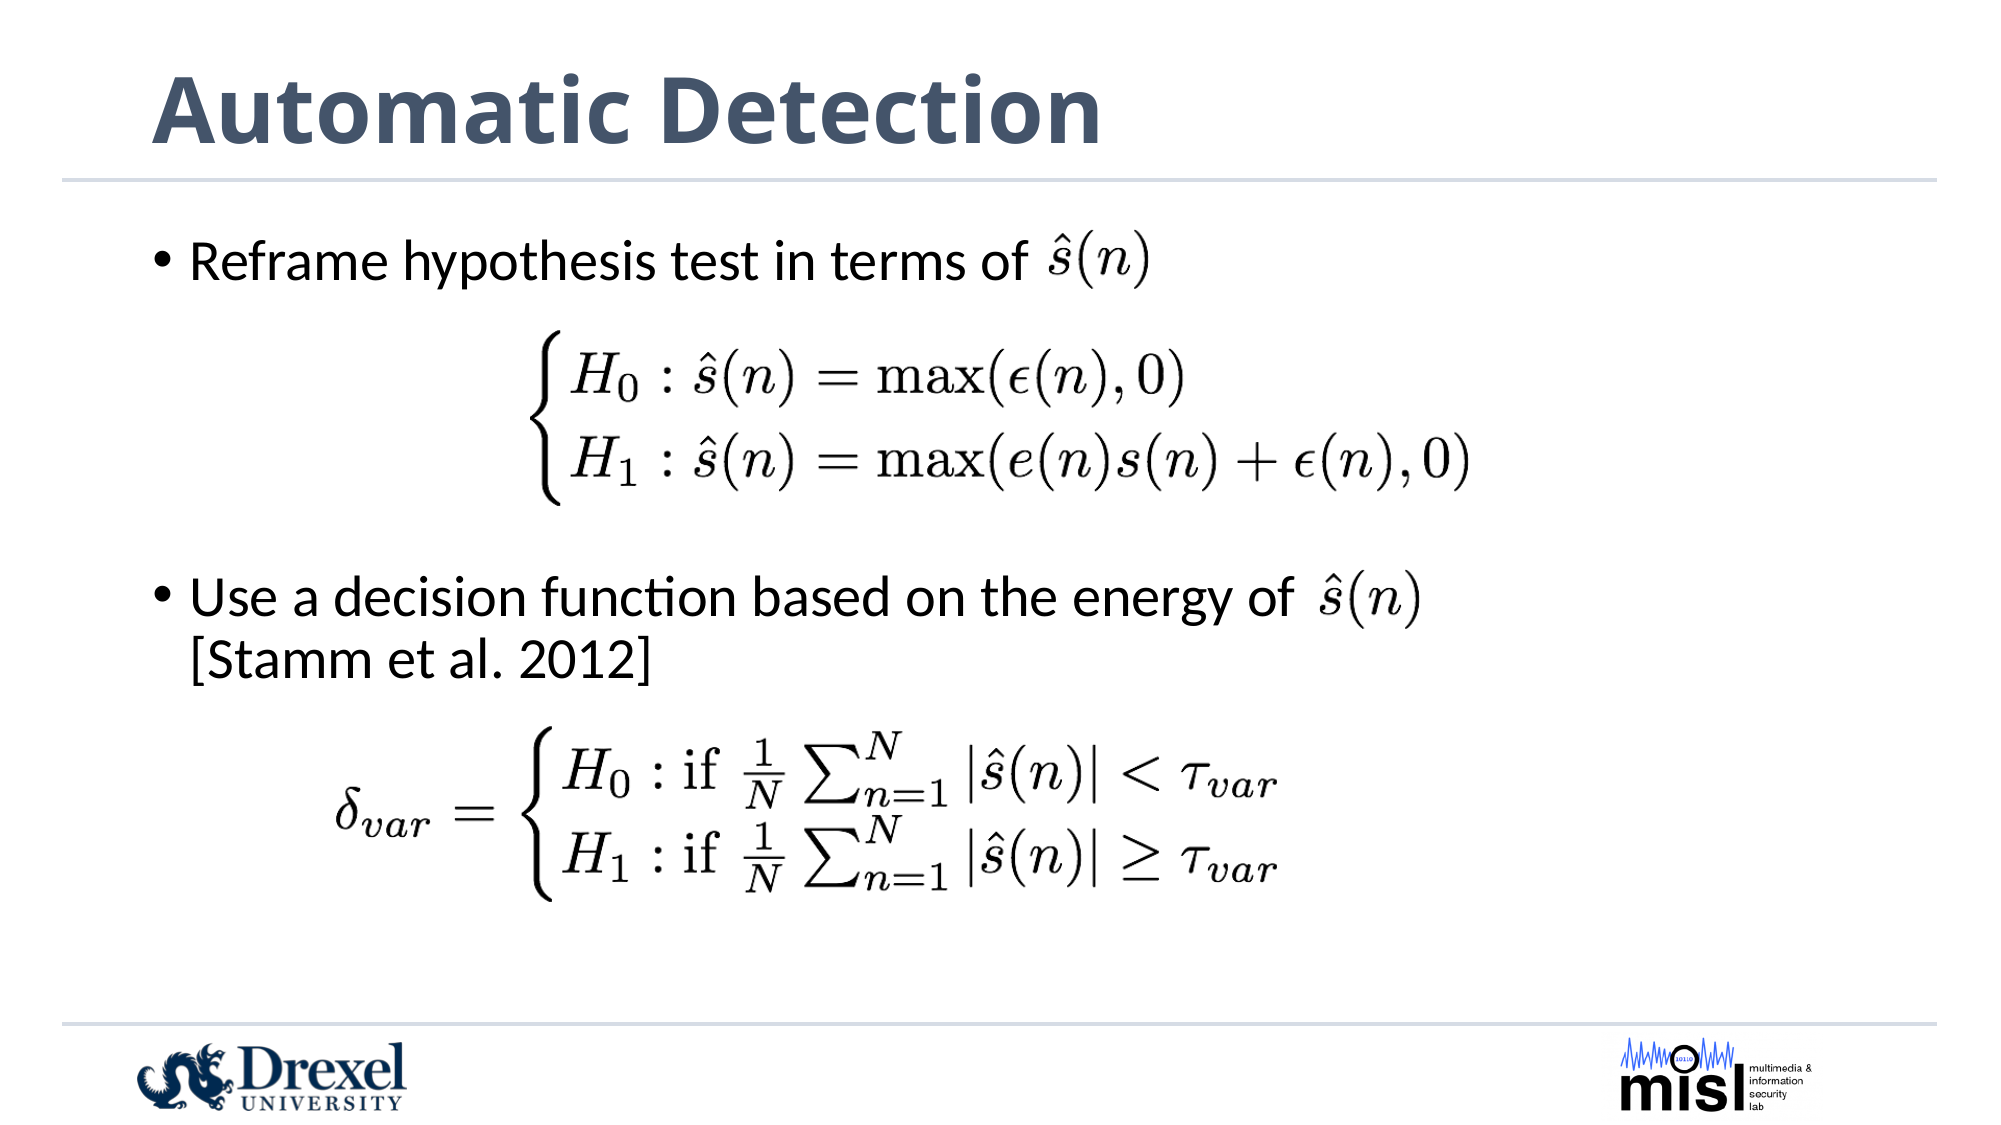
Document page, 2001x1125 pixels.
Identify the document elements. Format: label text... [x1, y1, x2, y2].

picture [1319, 567, 1420, 630]
picture [530, 328, 1470, 508]
list Reframe hypothesis test in terms of Use a decision function based on the energy of [Stamm et al. 2012] [137, 223, 1863, 1014]
picture [336, 724, 1279, 904]
picture [137, 1042, 407, 1111]
title Automatic Detection [137, 5, 1863, 223]
picture [1048, 227, 1149, 290]
picture [1601, 1032, 1823, 1121]
